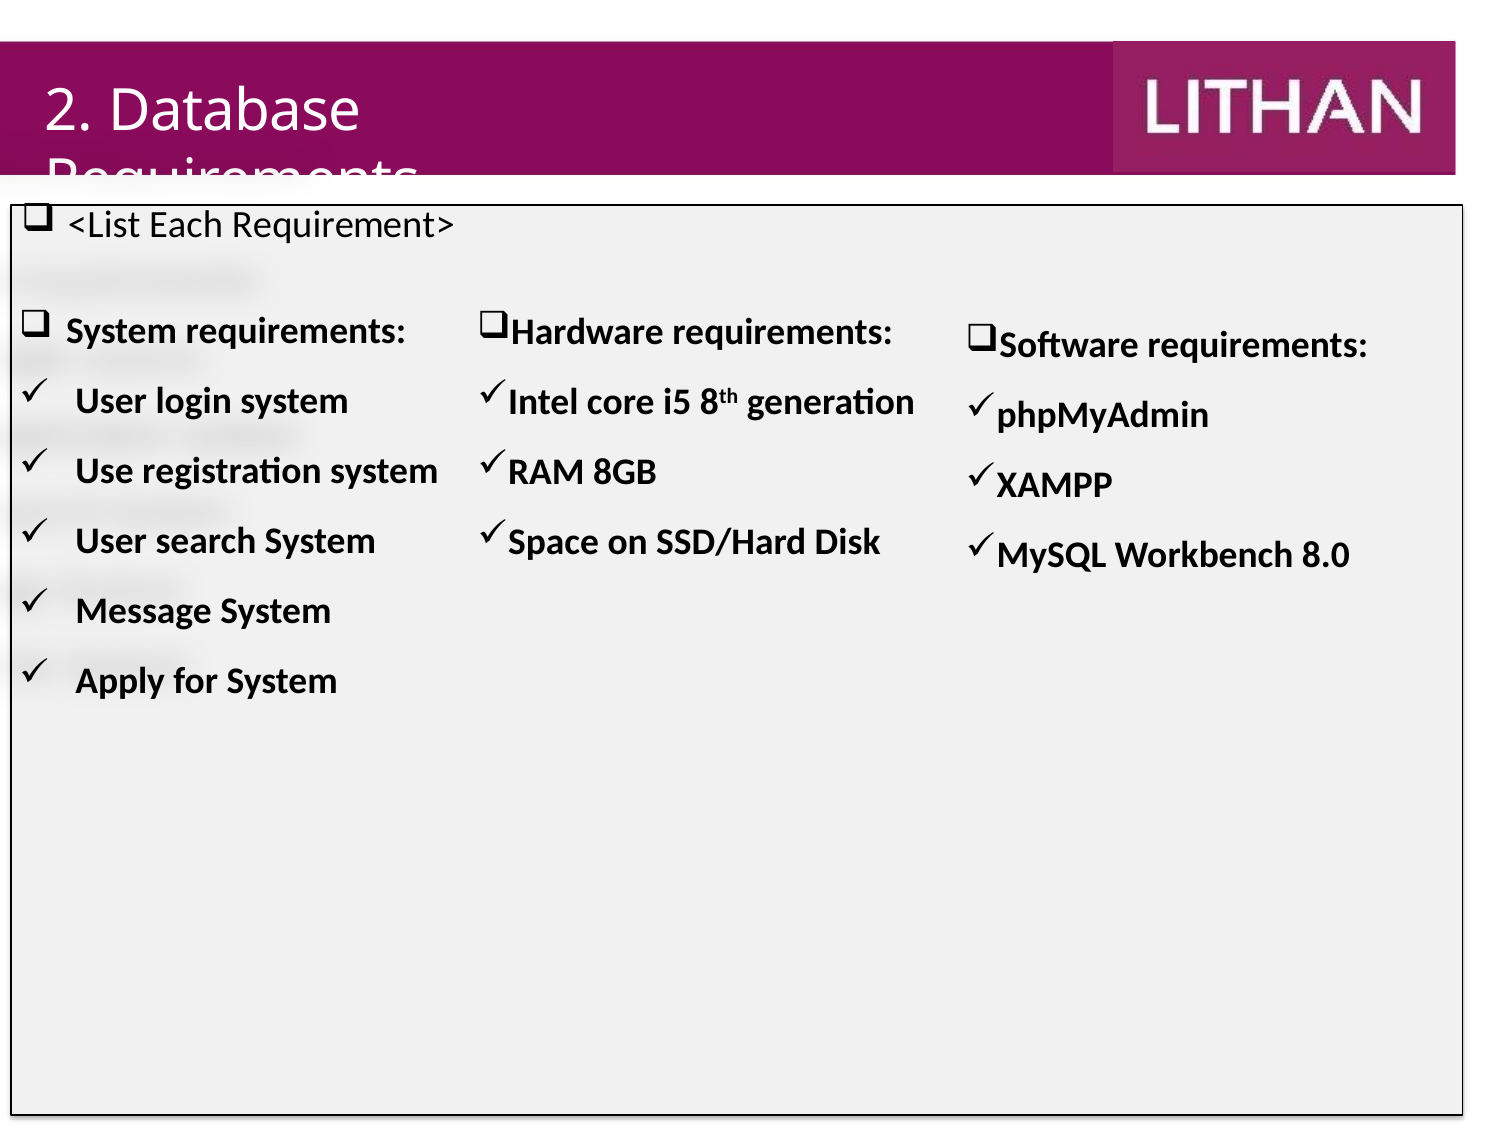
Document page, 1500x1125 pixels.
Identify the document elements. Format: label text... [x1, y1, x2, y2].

title 2. Database Requirements [42, 70, 735, 119]
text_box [0, 193, 1468, 1125]
picture [0, 38, 1457, 179]
table_cell Connecting tables with one to another using foreign keys. [42, 129, 735, 138]
